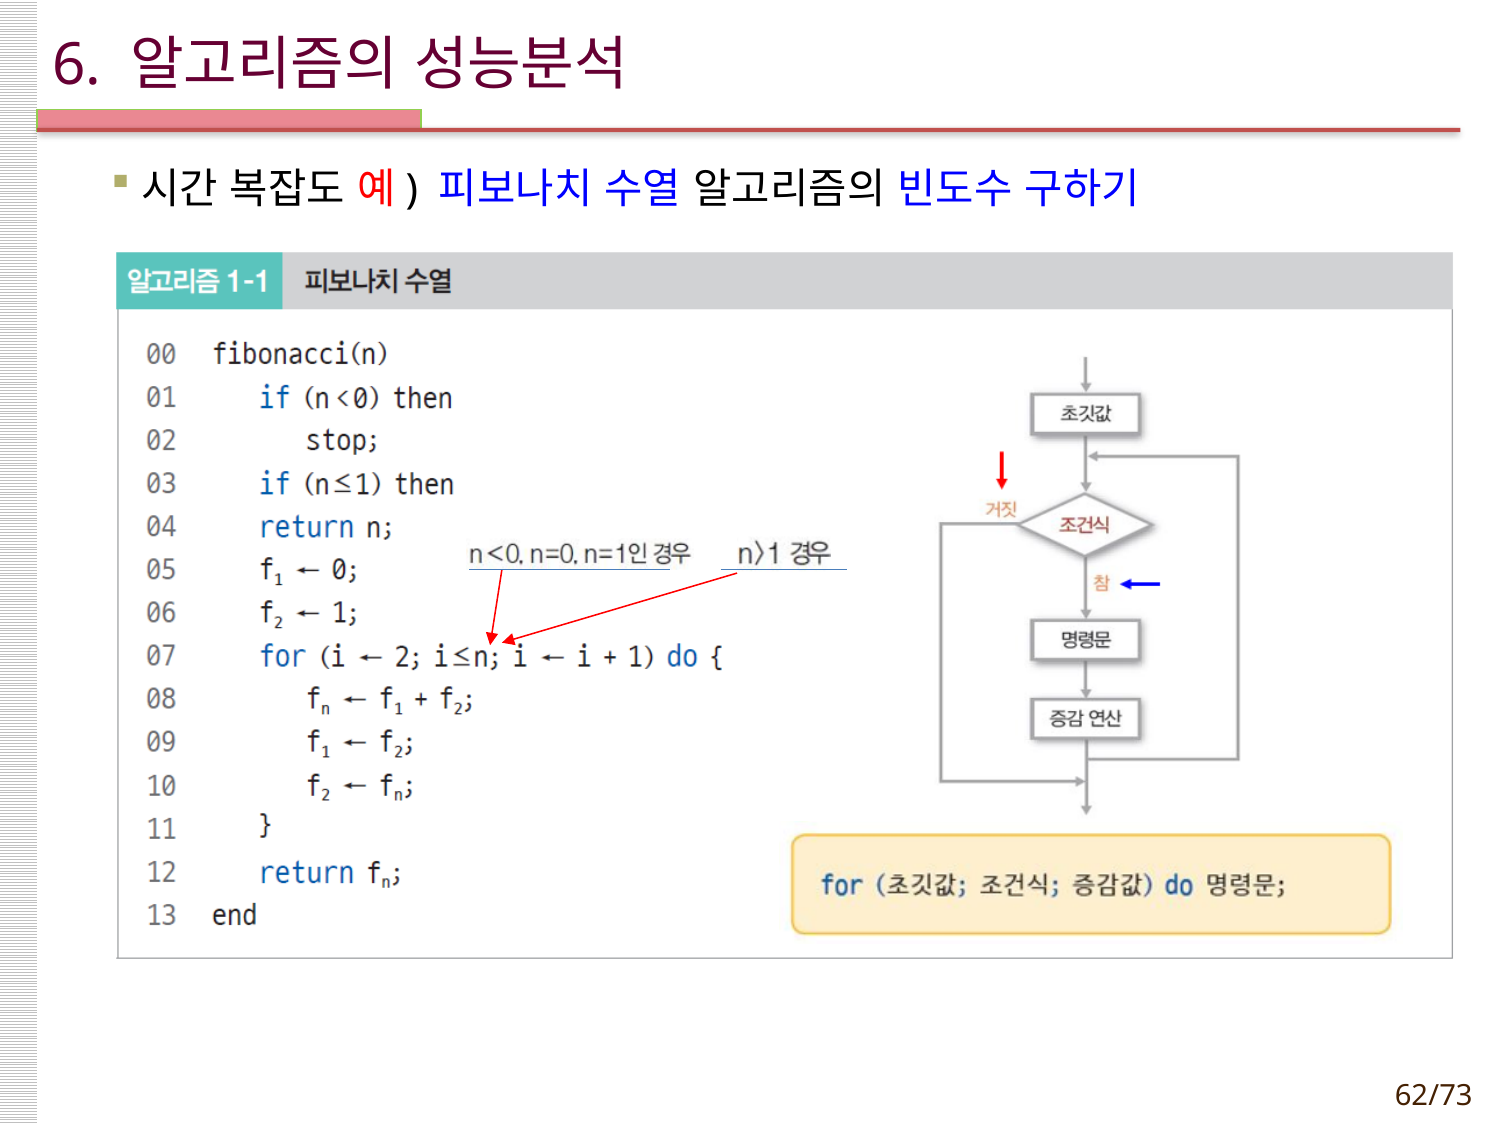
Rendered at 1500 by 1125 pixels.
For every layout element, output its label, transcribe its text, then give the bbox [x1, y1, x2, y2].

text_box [501, 572, 738, 643]
list 시간 복잡도 예) 피보나치 수열 알고리즘의 빈도수 구하기 [37, 149, 1463, 1067]
picture [107, 243, 1461, 967]
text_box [489, 577, 496, 646]
title 6. 알고리즘의 성능분석 [37, 13, 1278, 109]
